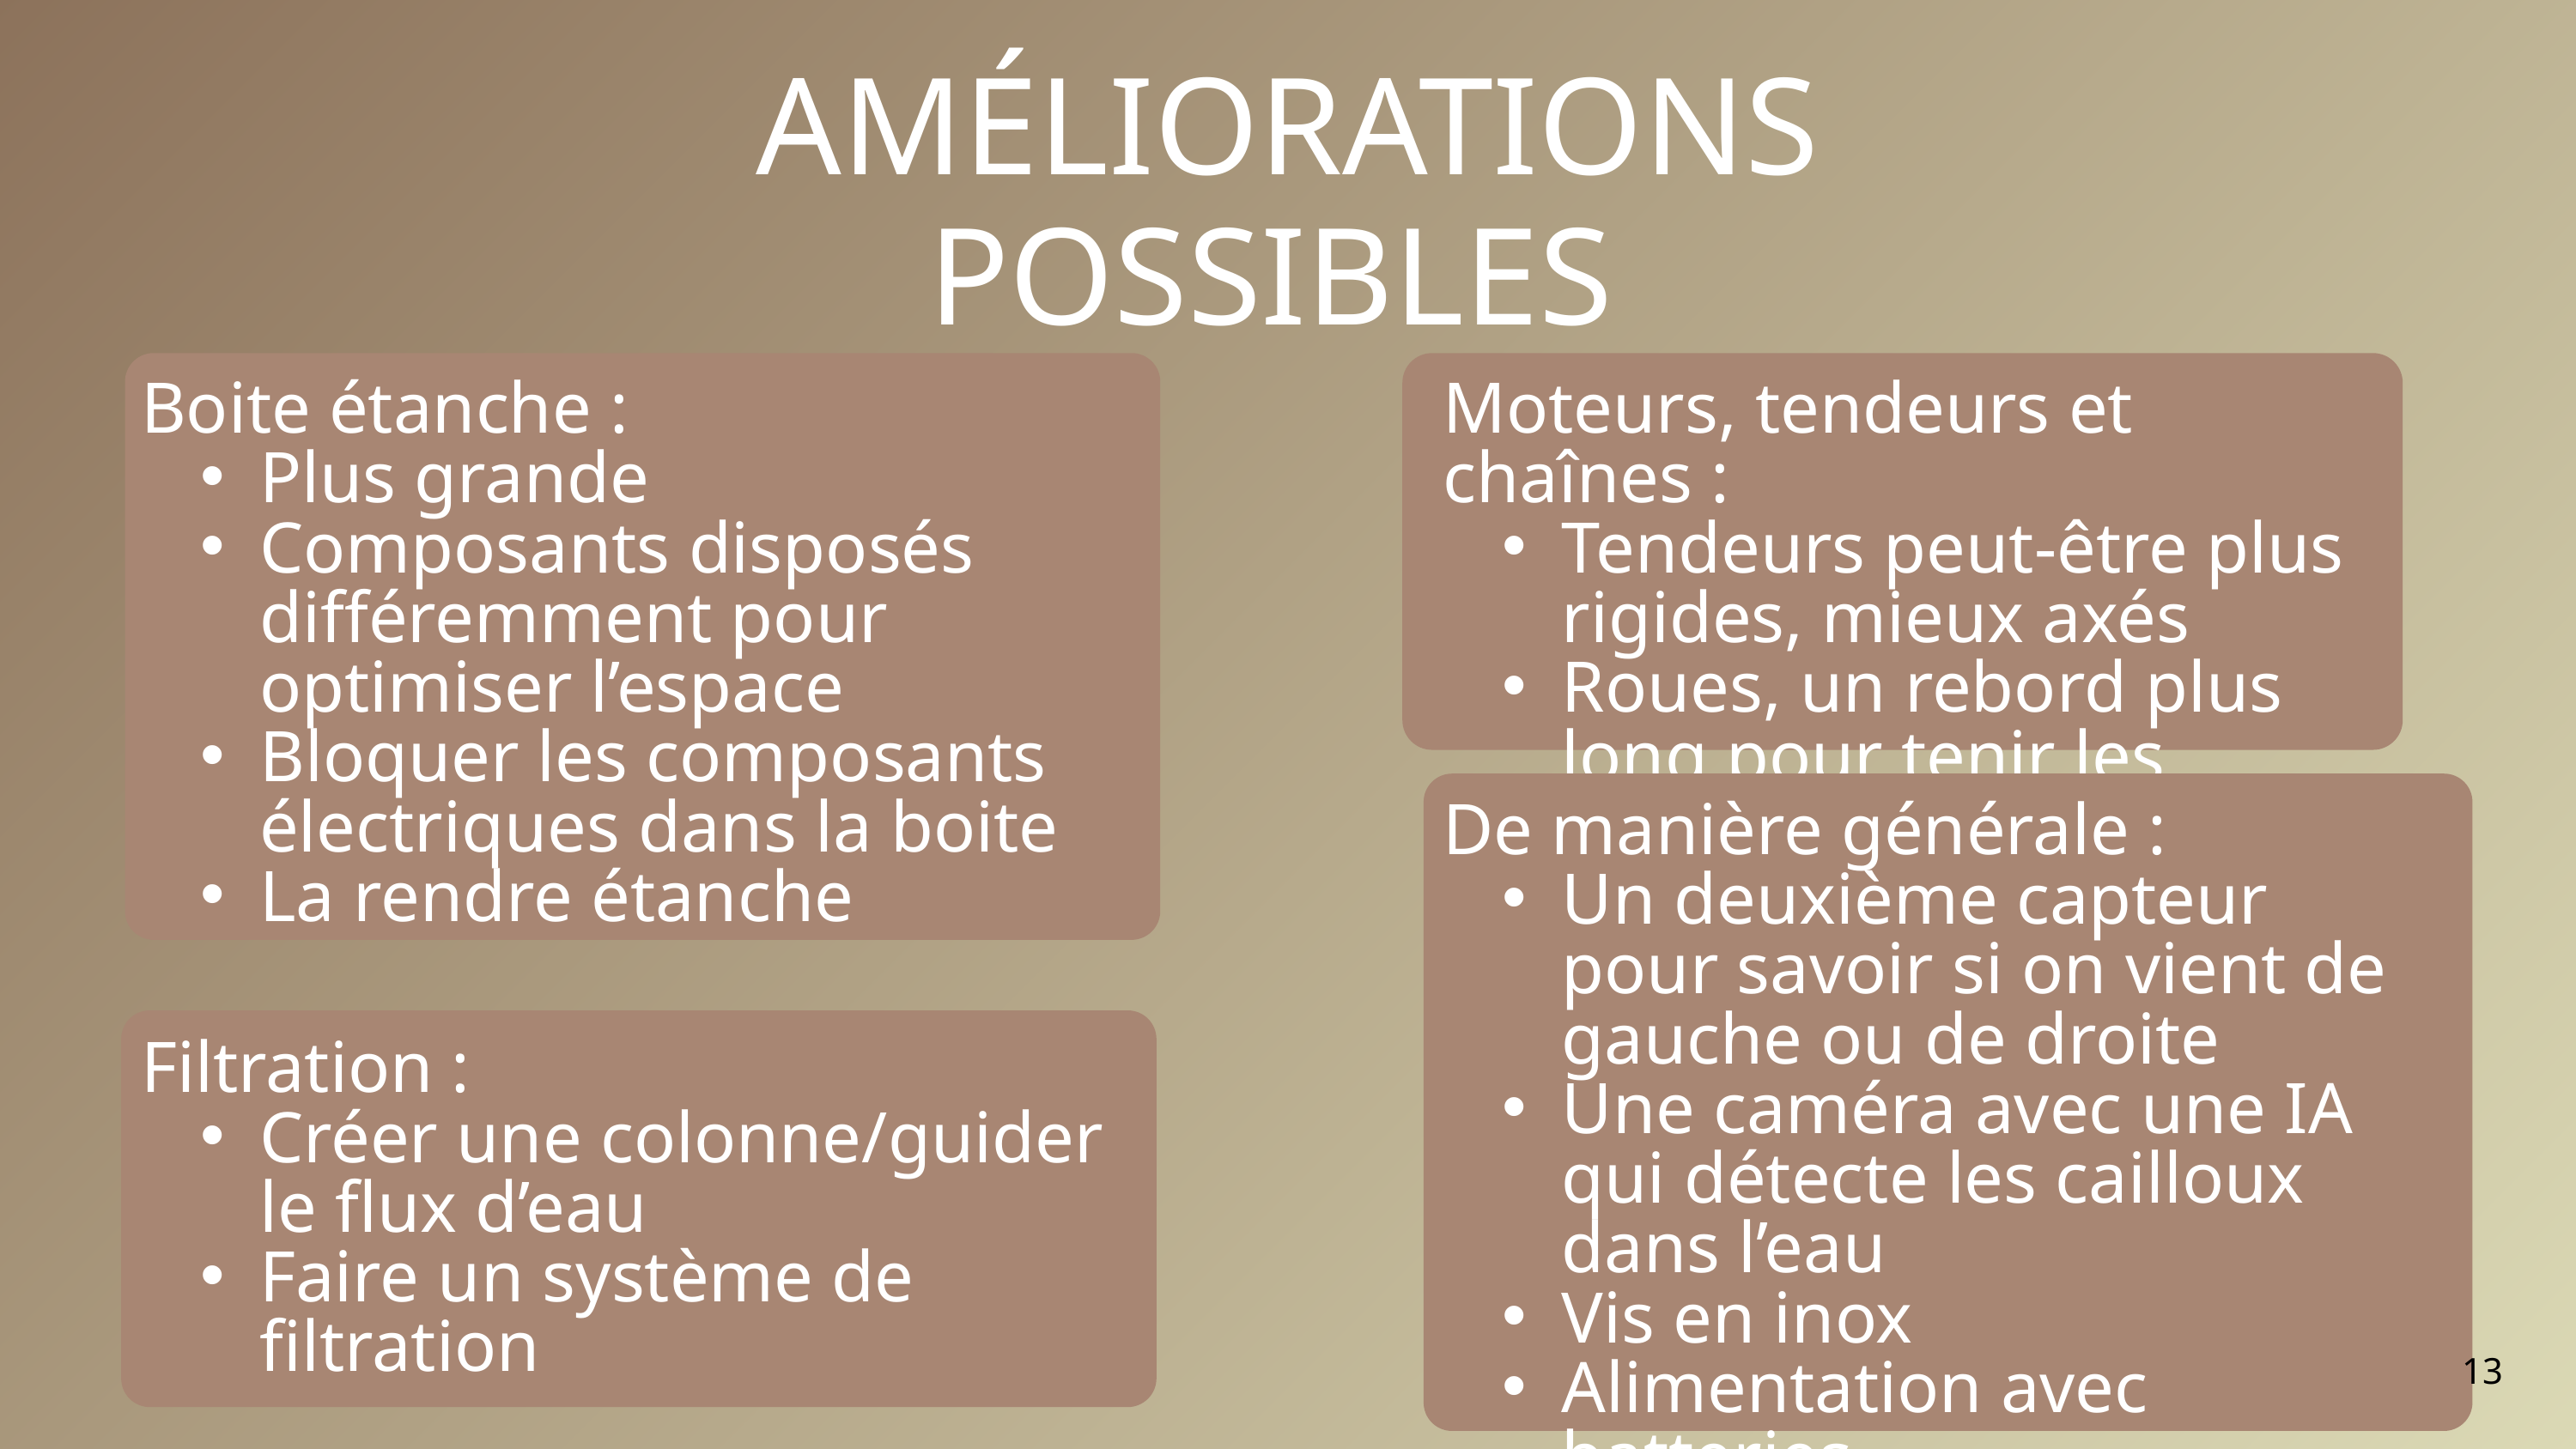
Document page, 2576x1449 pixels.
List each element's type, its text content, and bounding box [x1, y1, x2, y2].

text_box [120, 1009, 1157, 1408]
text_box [1423, 773, 2473, 1432]
text_box Moteurs, tendeurs et chaînes : Tendeurs peut-être plus rigides, mieux axés Roues, un rebord plus long pour tenir les chenilles [1443, 377, 2432, 772]
text_box AMÉLIORATIONS POSSIBLES [673, 51, 1903, 352]
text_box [125, 352, 1161, 941]
text_box 13 [2476, 1341, 2504, 1391]
text_box De manière générale : Un deuxième capteur pour savoir si on vient de gauche ou de droite Une caméra avec une IA qui détecte les cailloux dans l’eau Vis en inox Alimentation avec batteries [1443, 1439, 2432, 1449]
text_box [1401, 353, 2403, 750]
